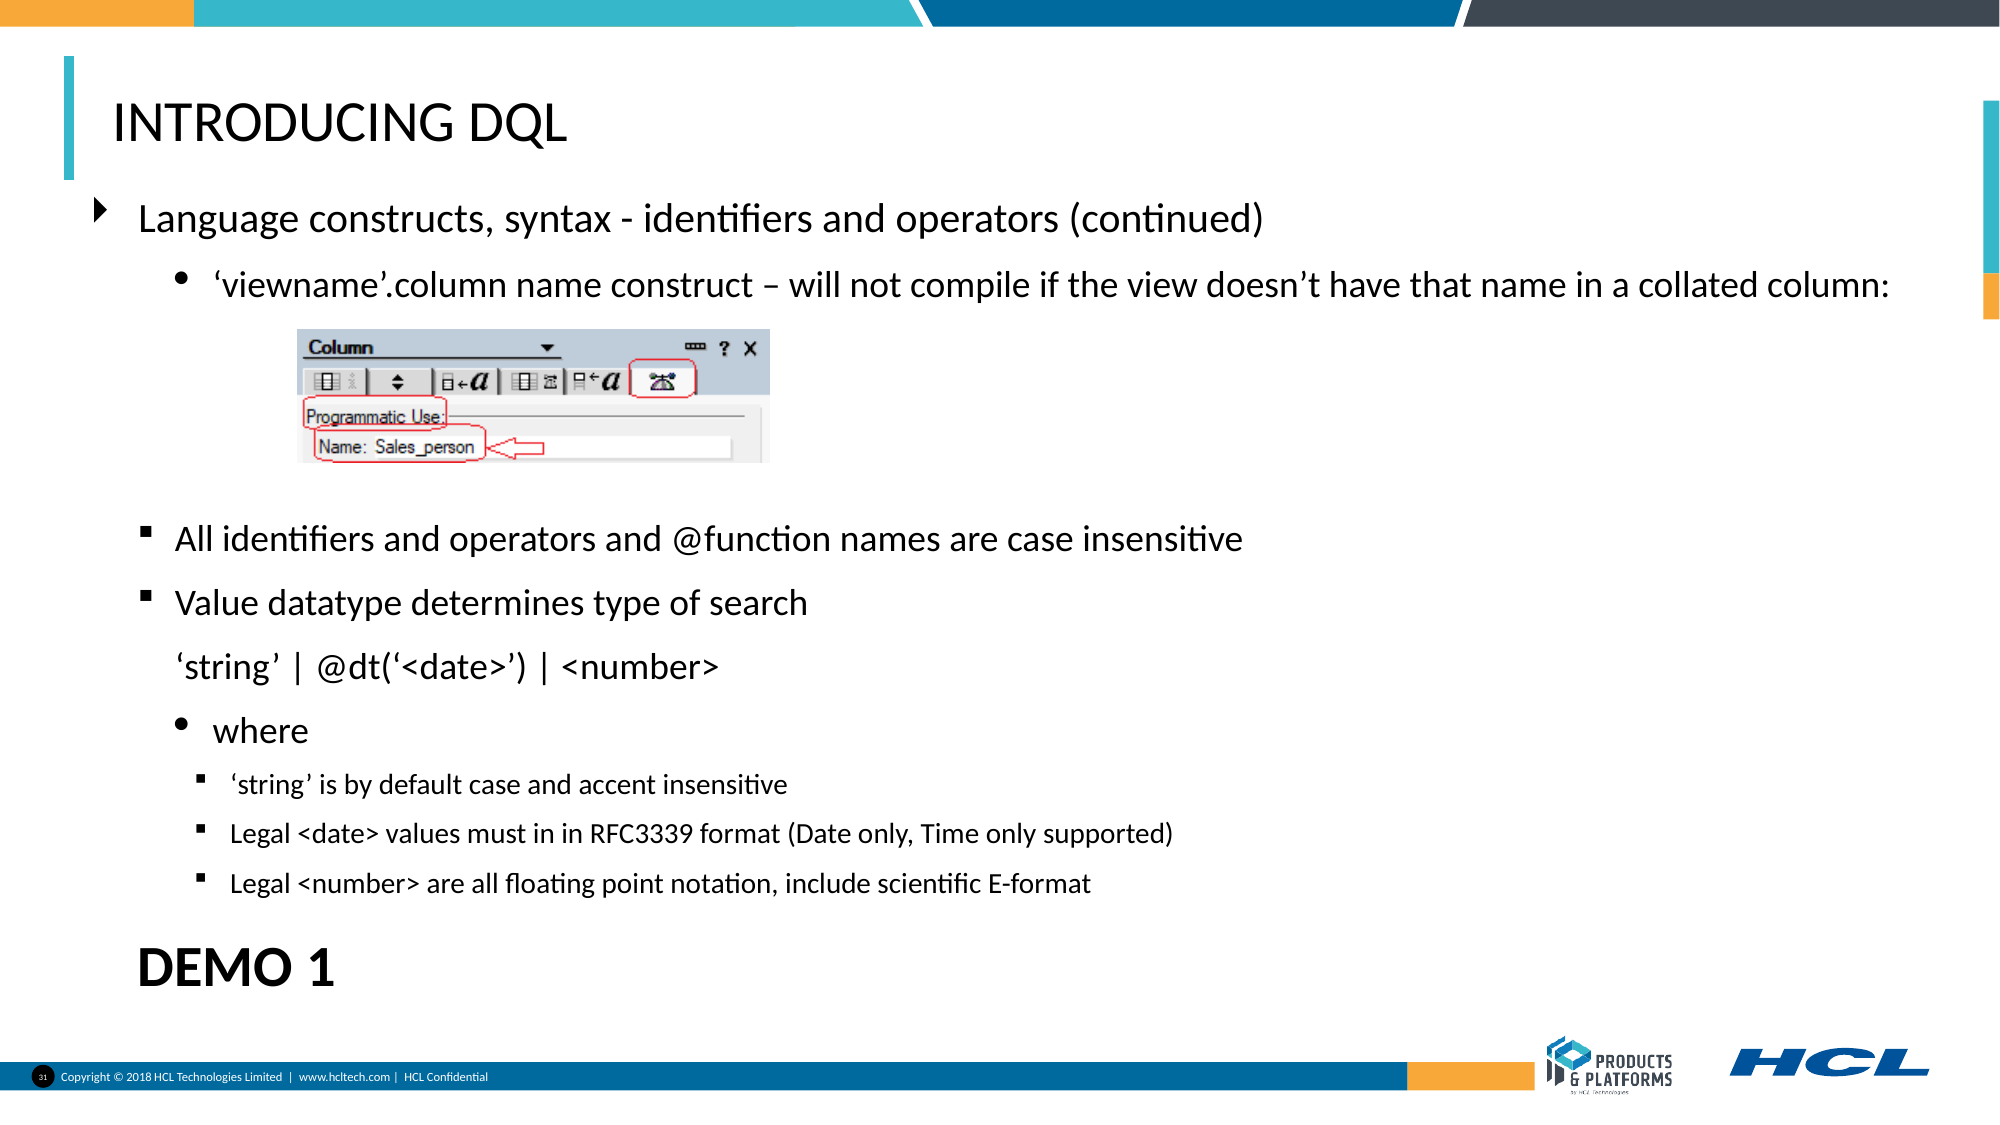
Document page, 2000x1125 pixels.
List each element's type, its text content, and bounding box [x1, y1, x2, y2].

title Introducing DQL [76, 55, 1933, 180]
picture [297, 329, 770, 463]
picture [1547, 1035, 1672, 1095]
list Language constructs, syntax - identifiers and operators (continued) ‘viewname’.column name construct – will not compile if the view doesn’t have that name in a collated column: All identifiers and operators and @function names are case insensitive Value datatype determines type of search ‘string’ | @dt(‘<date>’) | <number> where ‘string’ is by default case and accent insensitive Legal <date> values must in in RFC3339 format (Date only, Time only supported) Legal <number> are all floating point notation, include scientific E-format DEMO 1 [66, 183, 1933, 1000]
